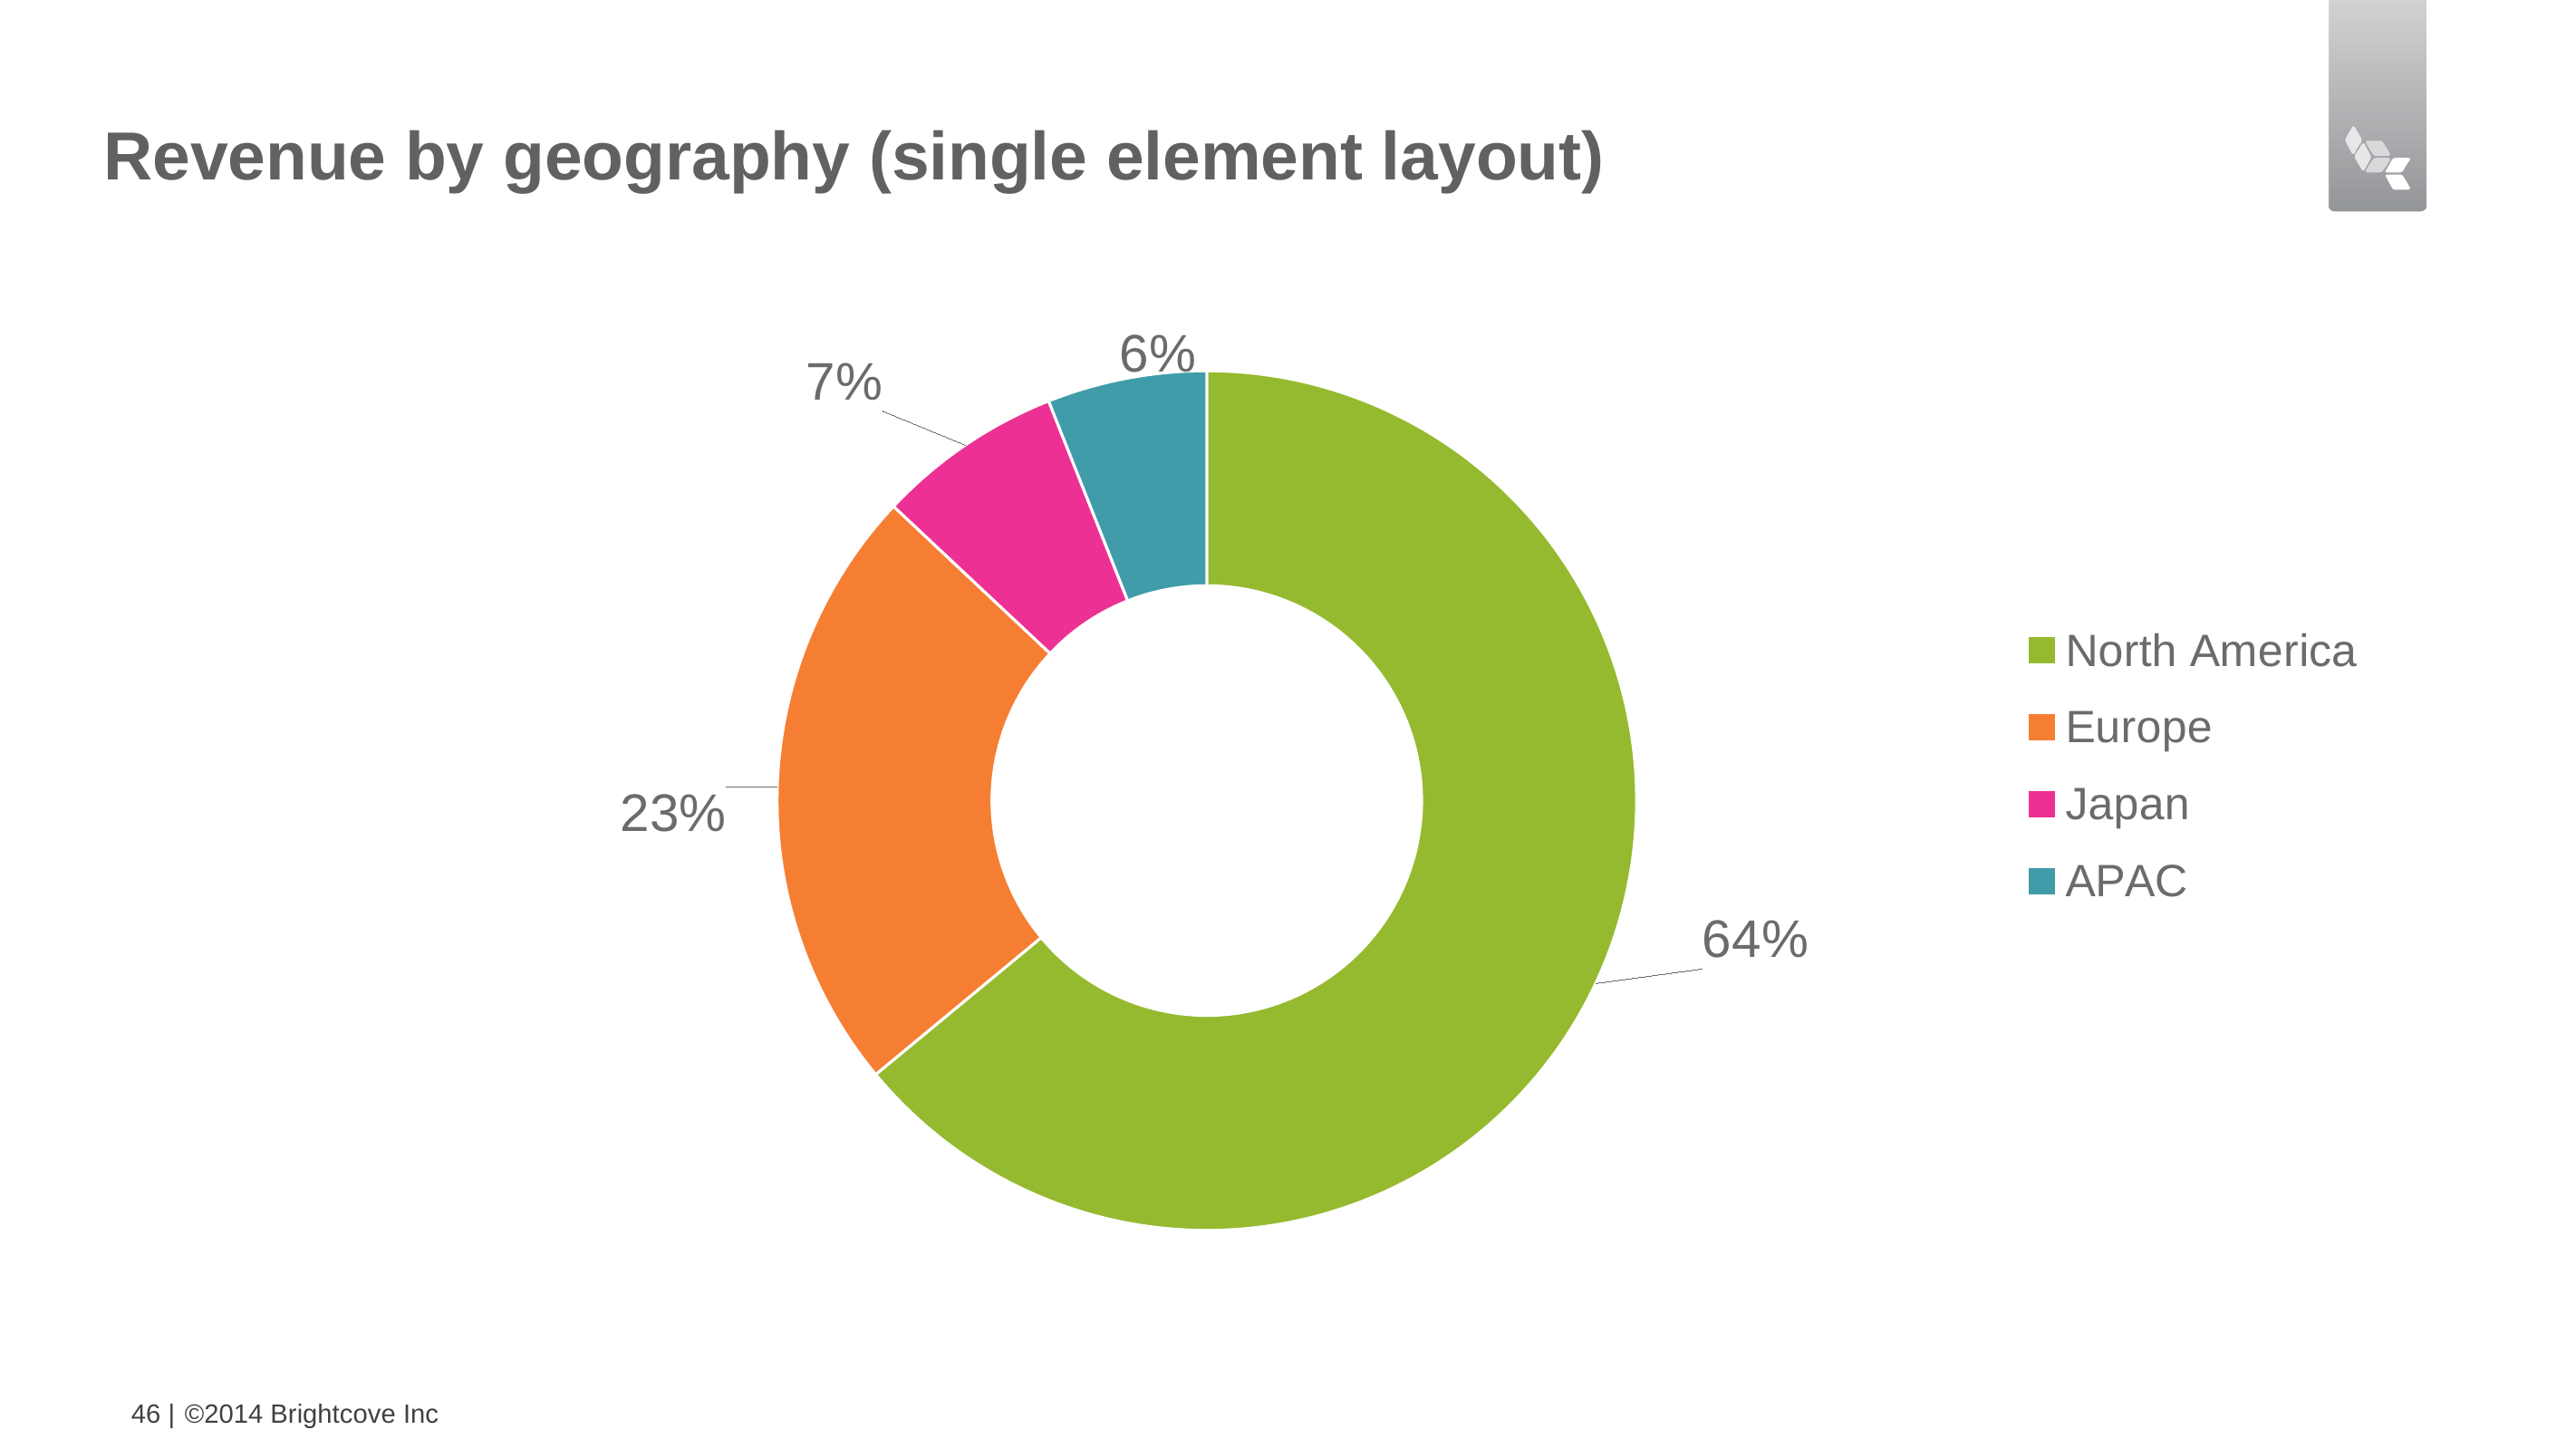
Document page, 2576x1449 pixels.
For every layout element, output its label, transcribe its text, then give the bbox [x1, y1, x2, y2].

chart [80, 240, 2441, 1290]
title Revenue by geography (single element layout) [80, 44, 2270, 238]
slide_number 46 | [88, 1374, 189, 1449]
footer ©2014 Brightcove Inc [189, 1374, 988, 1449]
